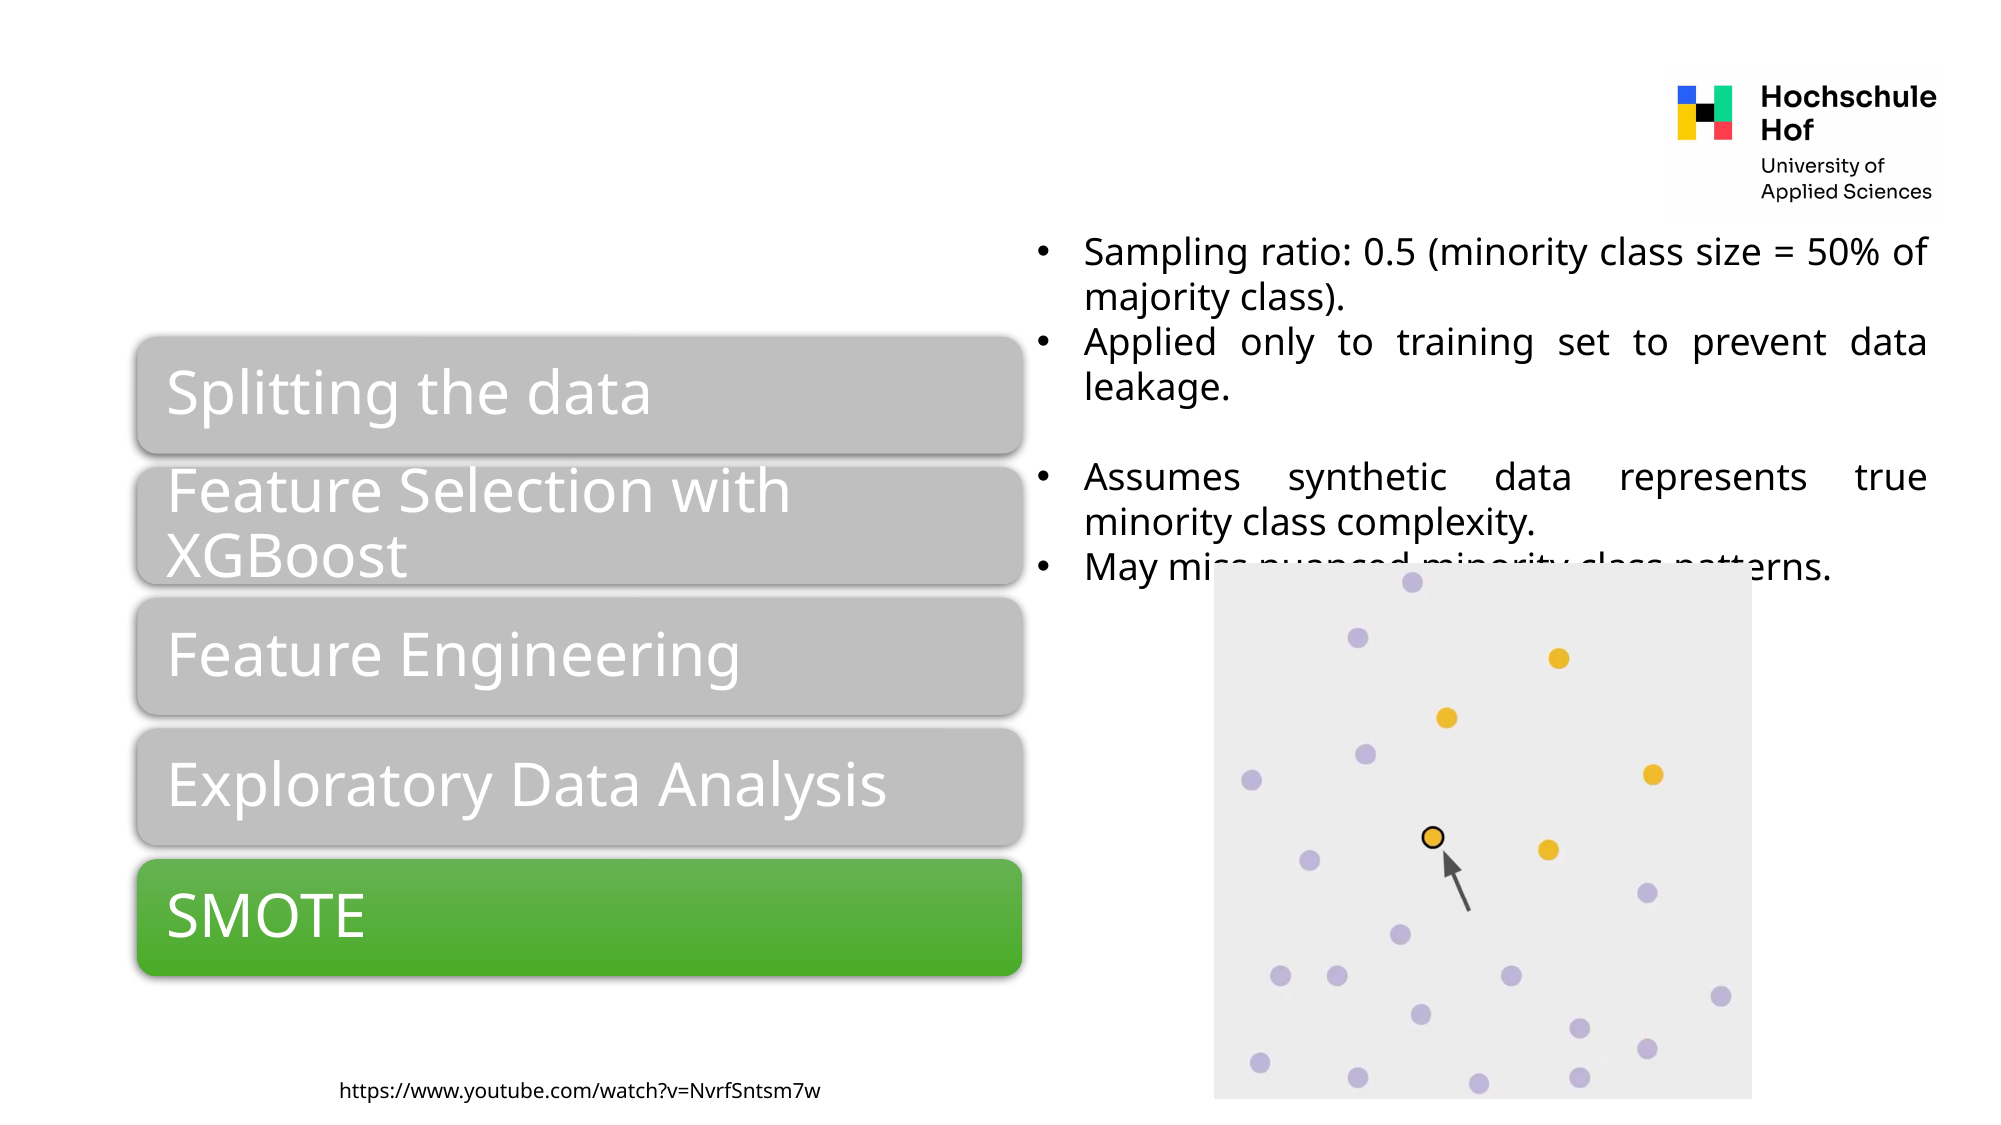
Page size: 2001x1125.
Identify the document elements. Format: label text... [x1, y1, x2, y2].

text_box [1213, 561, 1753, 1100]
text_box https://www.youtube.com/watch?v=NvrfSntsm7w [324, 1070, 836, 1111]
text_box Sampling ratio: 0.5 (minority class size = 50% of majority class). Applied only to training set to prevent data leakage. Assumes synthetic data represents true minority class complexity. May miss nuanced minority class patterns. [1022, 220, 1944, 595]
picture [1668, 65, 1945, 221]
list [136, 298, 1023, 1014]
